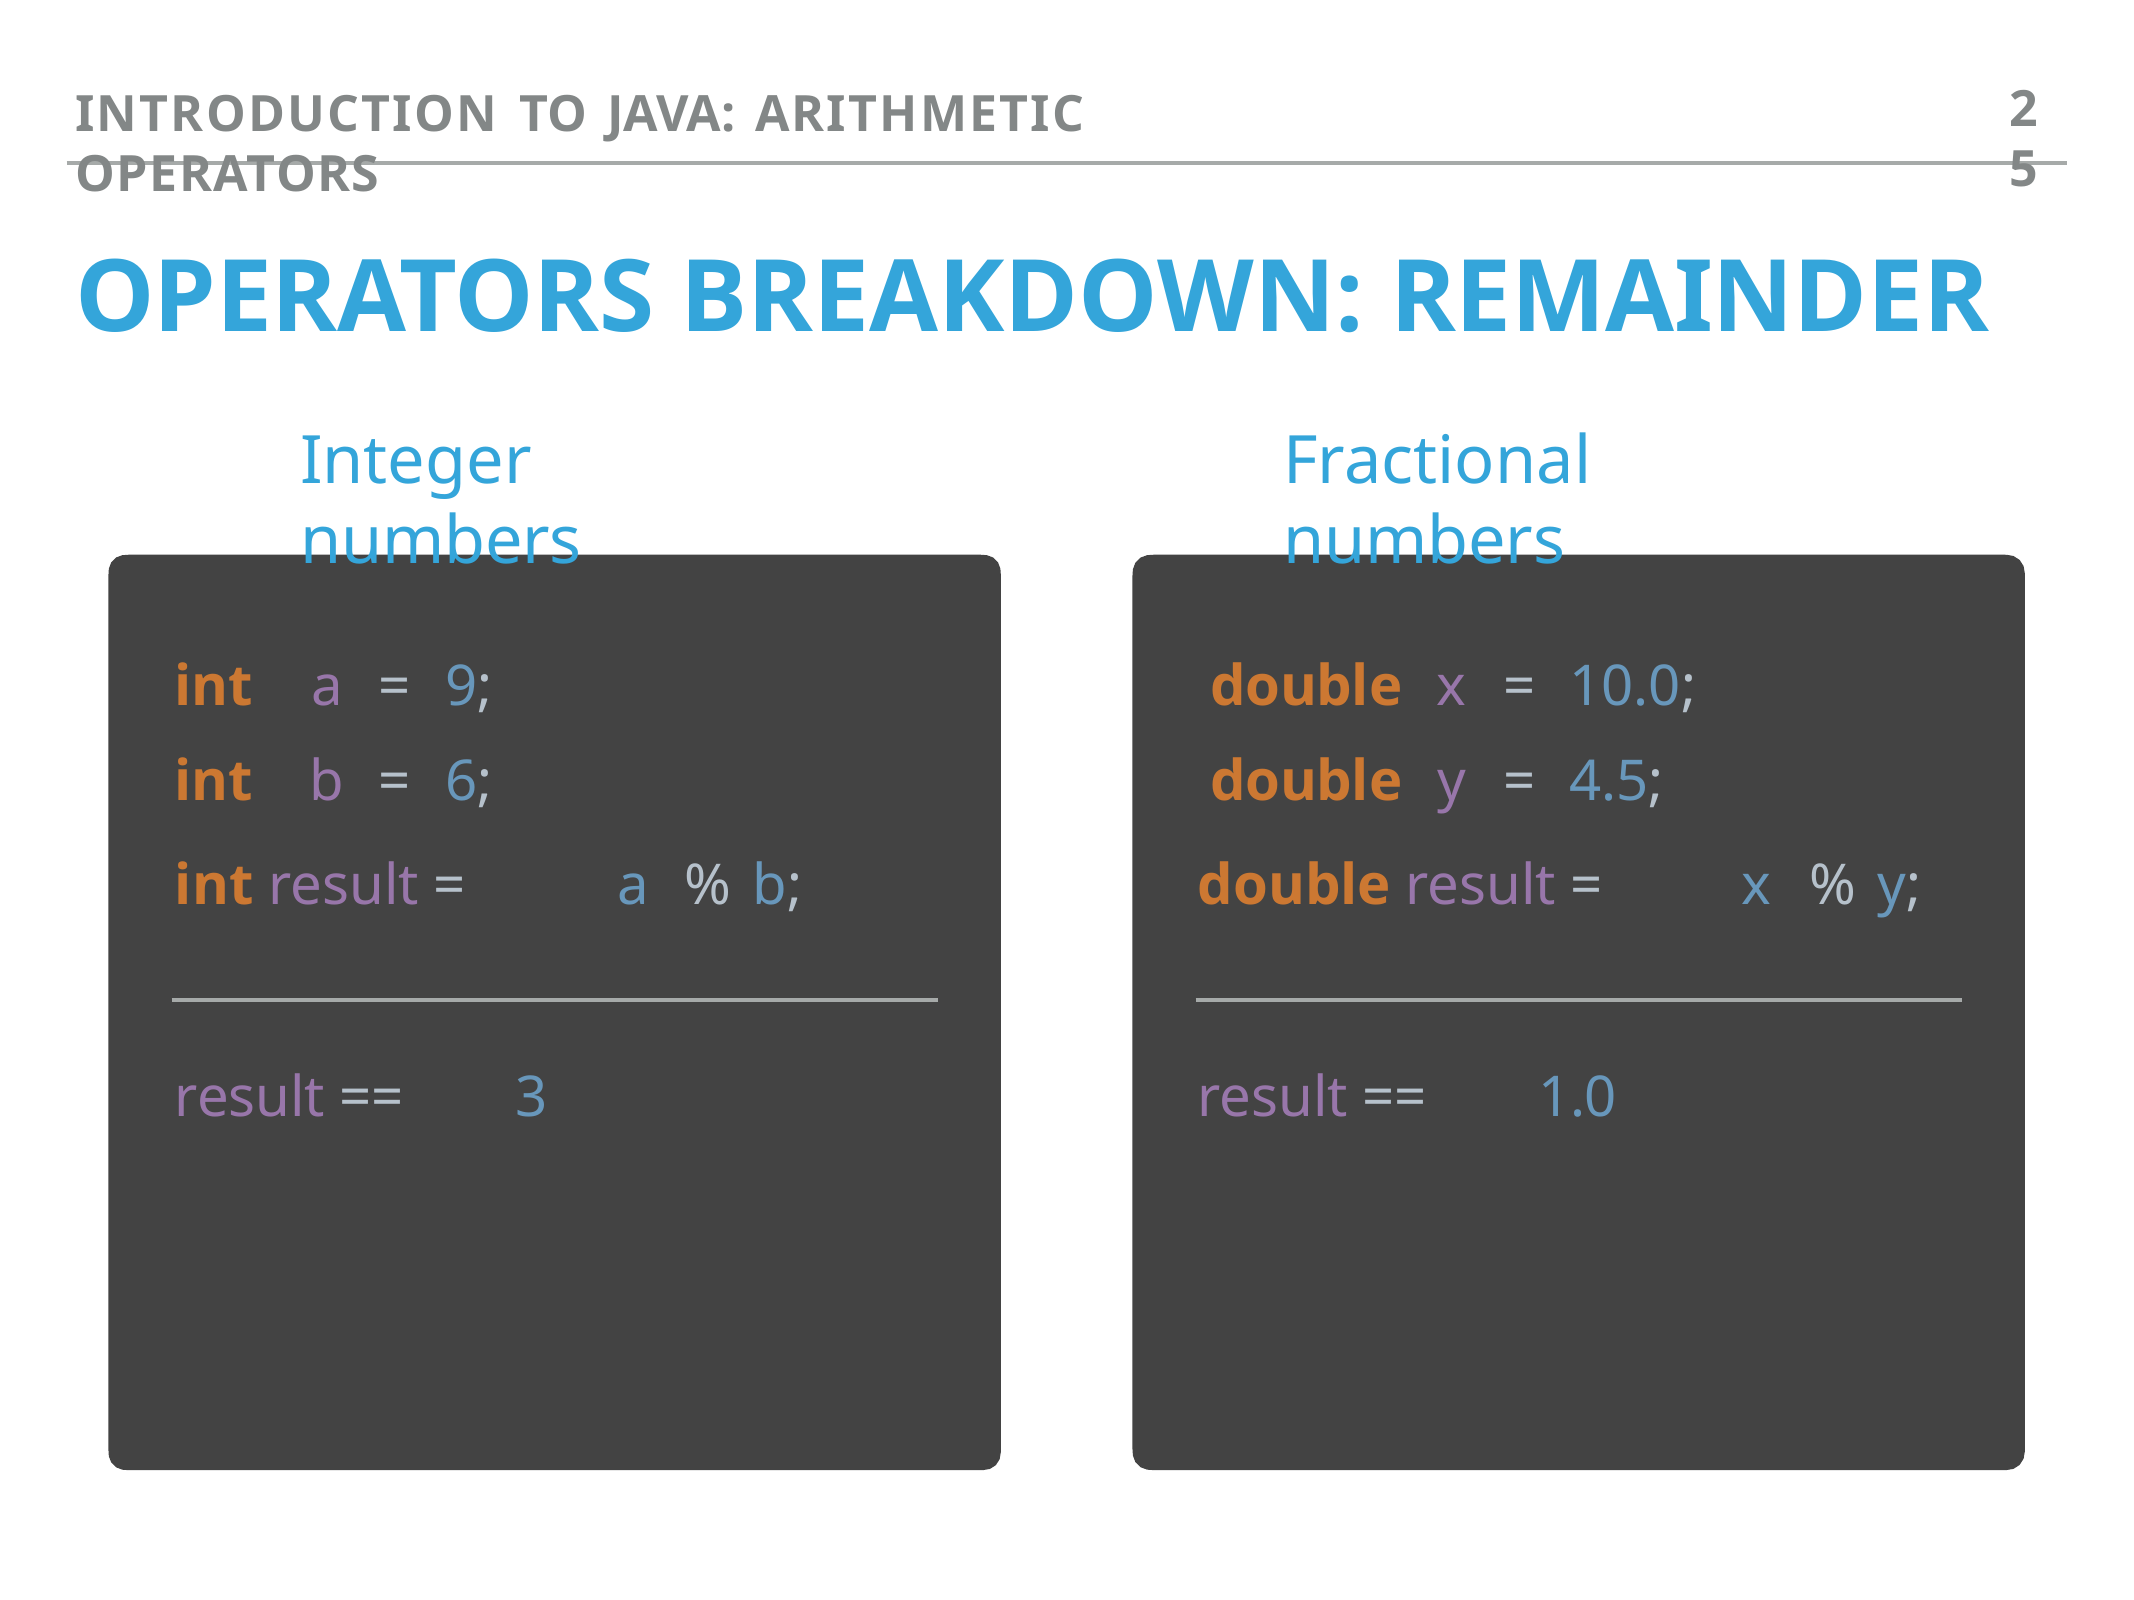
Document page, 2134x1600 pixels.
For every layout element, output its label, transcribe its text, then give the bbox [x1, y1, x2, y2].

text_box Integer numbers [297, 414, 812, 553]
text_box double result = x % y; result == 1.0 [1195, 845, 1945, 1128]
table_cell y [1418, 739, 1486, 819]
table_header x [1418, 658, 1486, 739]
text_box INTRODUCTION TO JAVA: ARITHMETIC OPERATORS [72, 79, 1253, 202]
table_header double [1007, 658, 1418, 739]
text_box Fractional numbers [1281, 414, 1873, 577]
table_header 10.0; [1553, 658, 1745, 739]
title OPERATORS BREAKDOWN: REMAINDER [72, 229, 2002, 499]
text_box 25 [2007, 74, 2060, 197]
table_cell 4.5; [1553, 739, 1745, 819]
text_box [1132, 554, 2025, 1471]
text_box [108, 554, 1002, 1471]
table_cell = [1486, 739, 1553, 819]
table_header = [1486, 658, 1553, 739]
table_cell double [1007, 739, 1418, 819]
